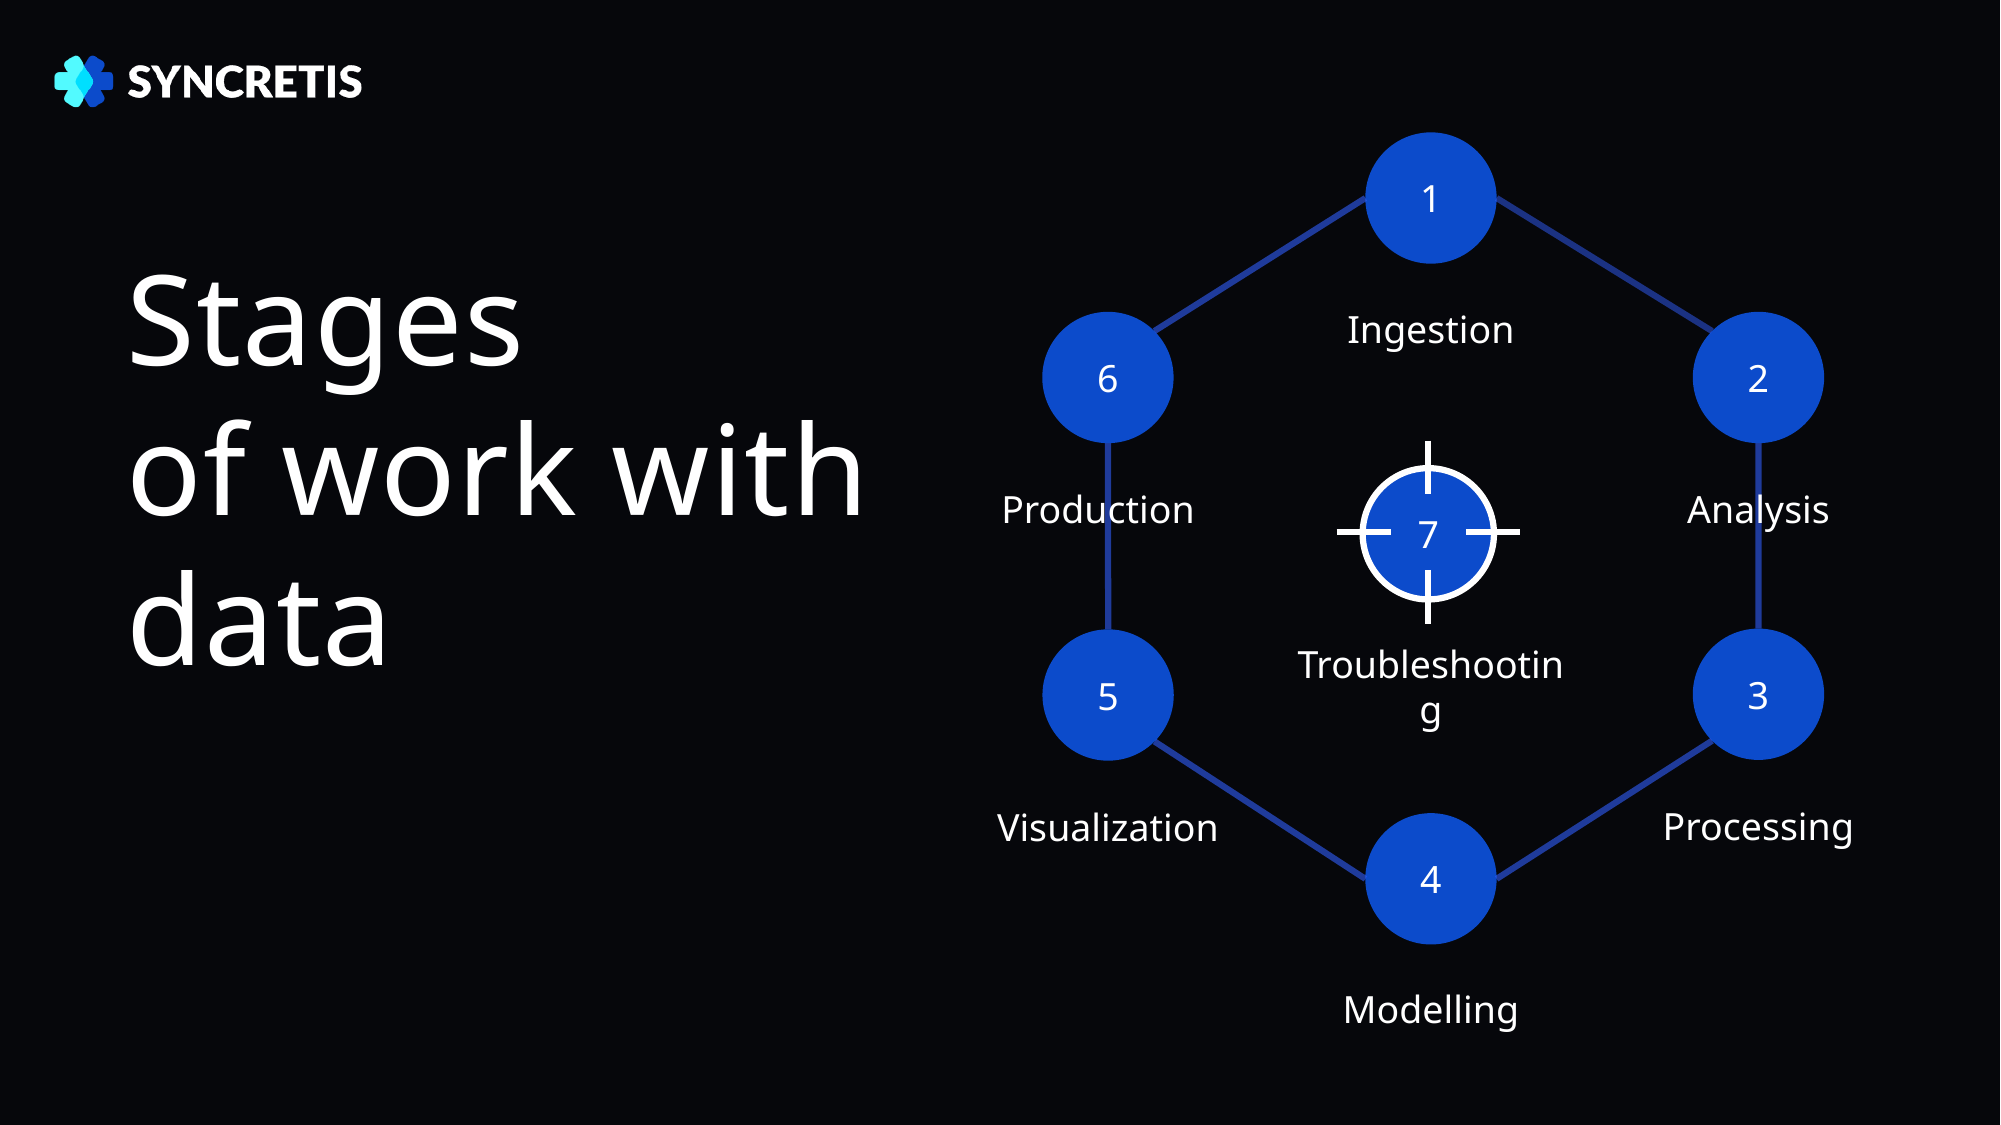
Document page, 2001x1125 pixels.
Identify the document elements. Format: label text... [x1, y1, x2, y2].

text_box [1613, 628, 1904, 904]
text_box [1496, 197, 1713, 332]
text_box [963, 629, 1254, 905]
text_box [1285, 440, 1576, 745]
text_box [1286, 812, 1576, 1090]
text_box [1286, 132, 1577, 410]
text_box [1154, 741, 1366, 880]
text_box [1496, 740, 1713, 880]
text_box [958, 311, 1248, 590]
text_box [1613, 311, 1904, 590]
text_box Stages of work with data [126, 307, 982, 623]
picture [54, 54, 362, 108]
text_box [1154, 197, 1366, 332]
